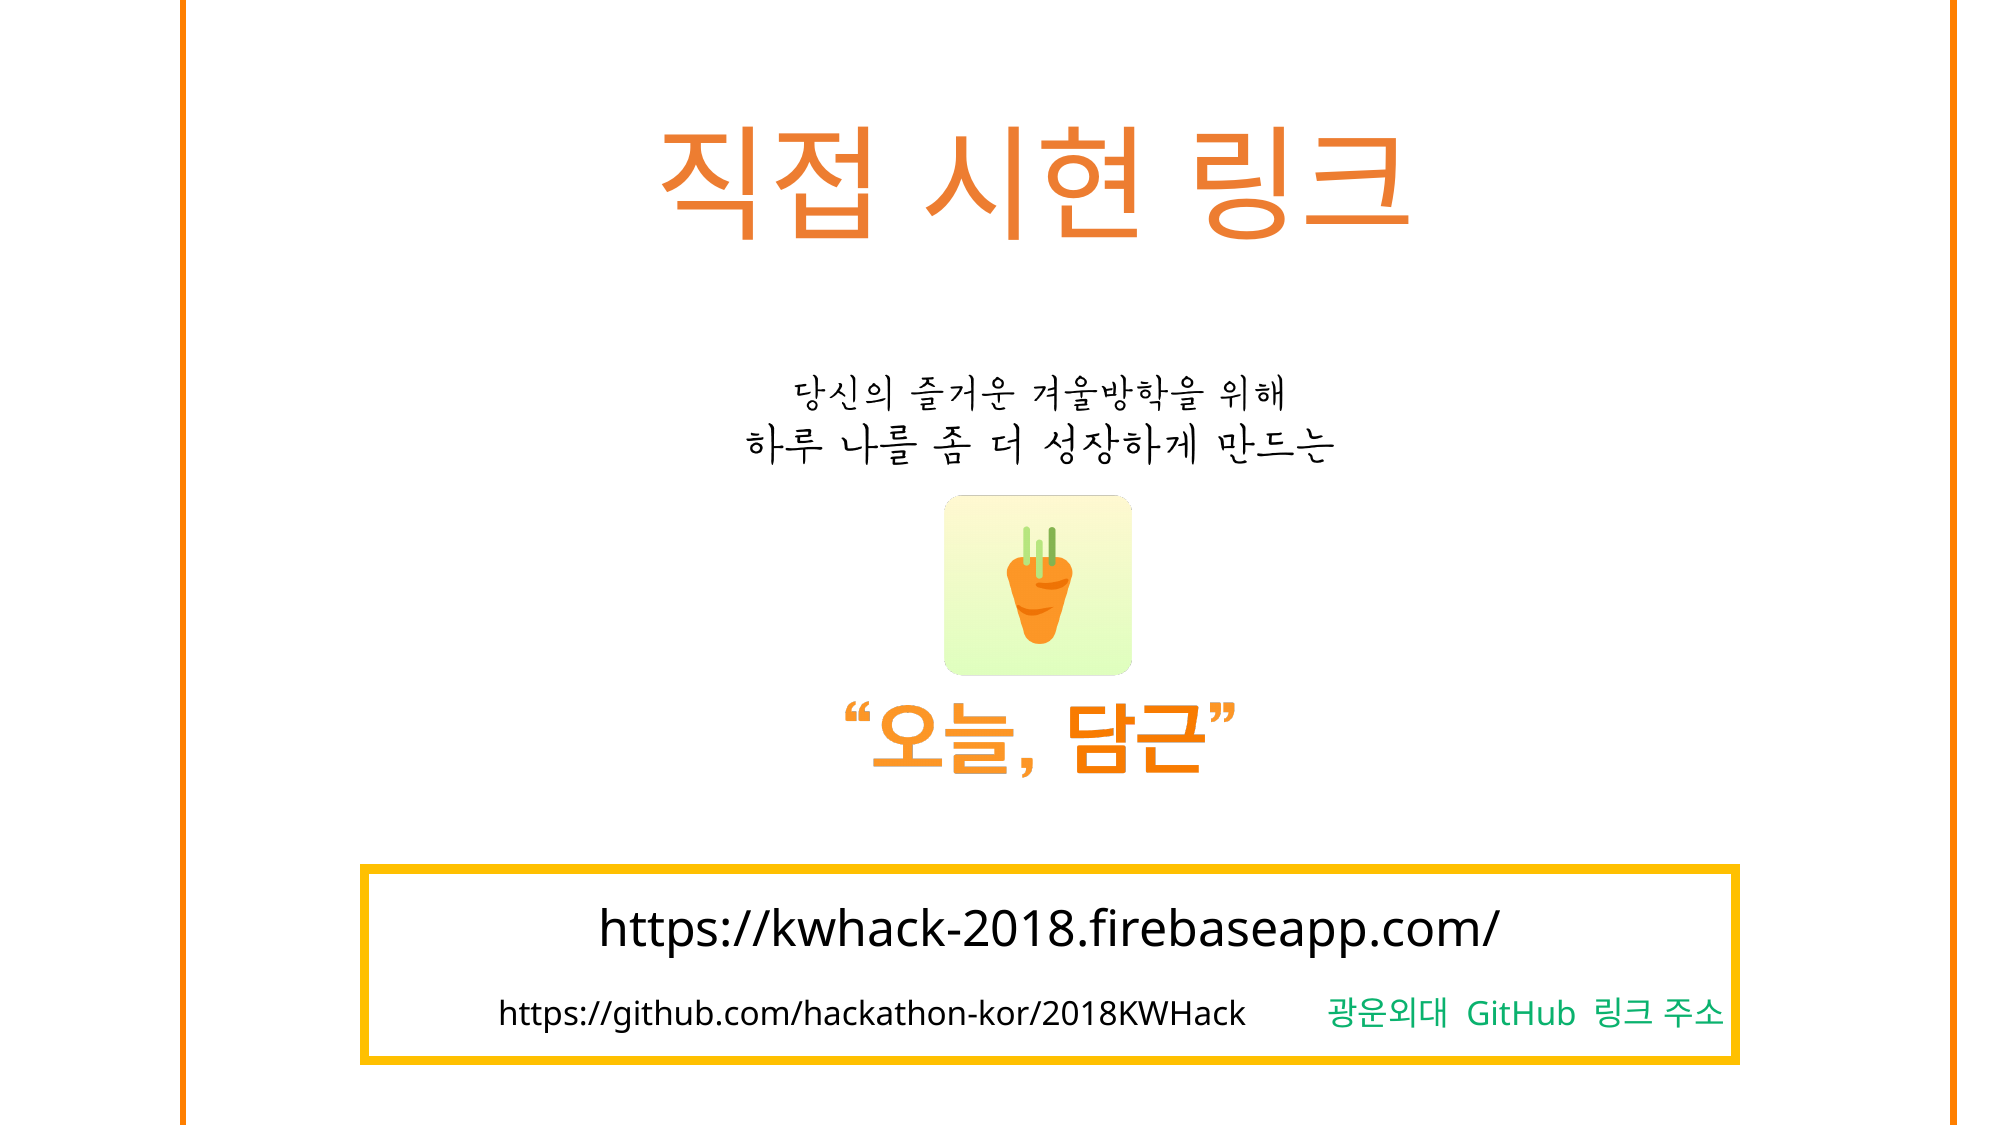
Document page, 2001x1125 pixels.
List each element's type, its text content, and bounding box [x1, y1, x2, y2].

picture [714, 362, 1356, 869]
text_box [363, 868, 1737, 1061]
text_box https://github.com/hackathon-kor/2018KWHack [483, 984, 1263, 1040]
text_box 직접 시현 링크 [640, 97, 1430, 263]
text_box https://kwhack-2018.firebaseapp.com/ [583, 888, 1517, 964]
text_box 광운외대 GitHub 링크 주소 [1312, 984, 1740, 1039]
